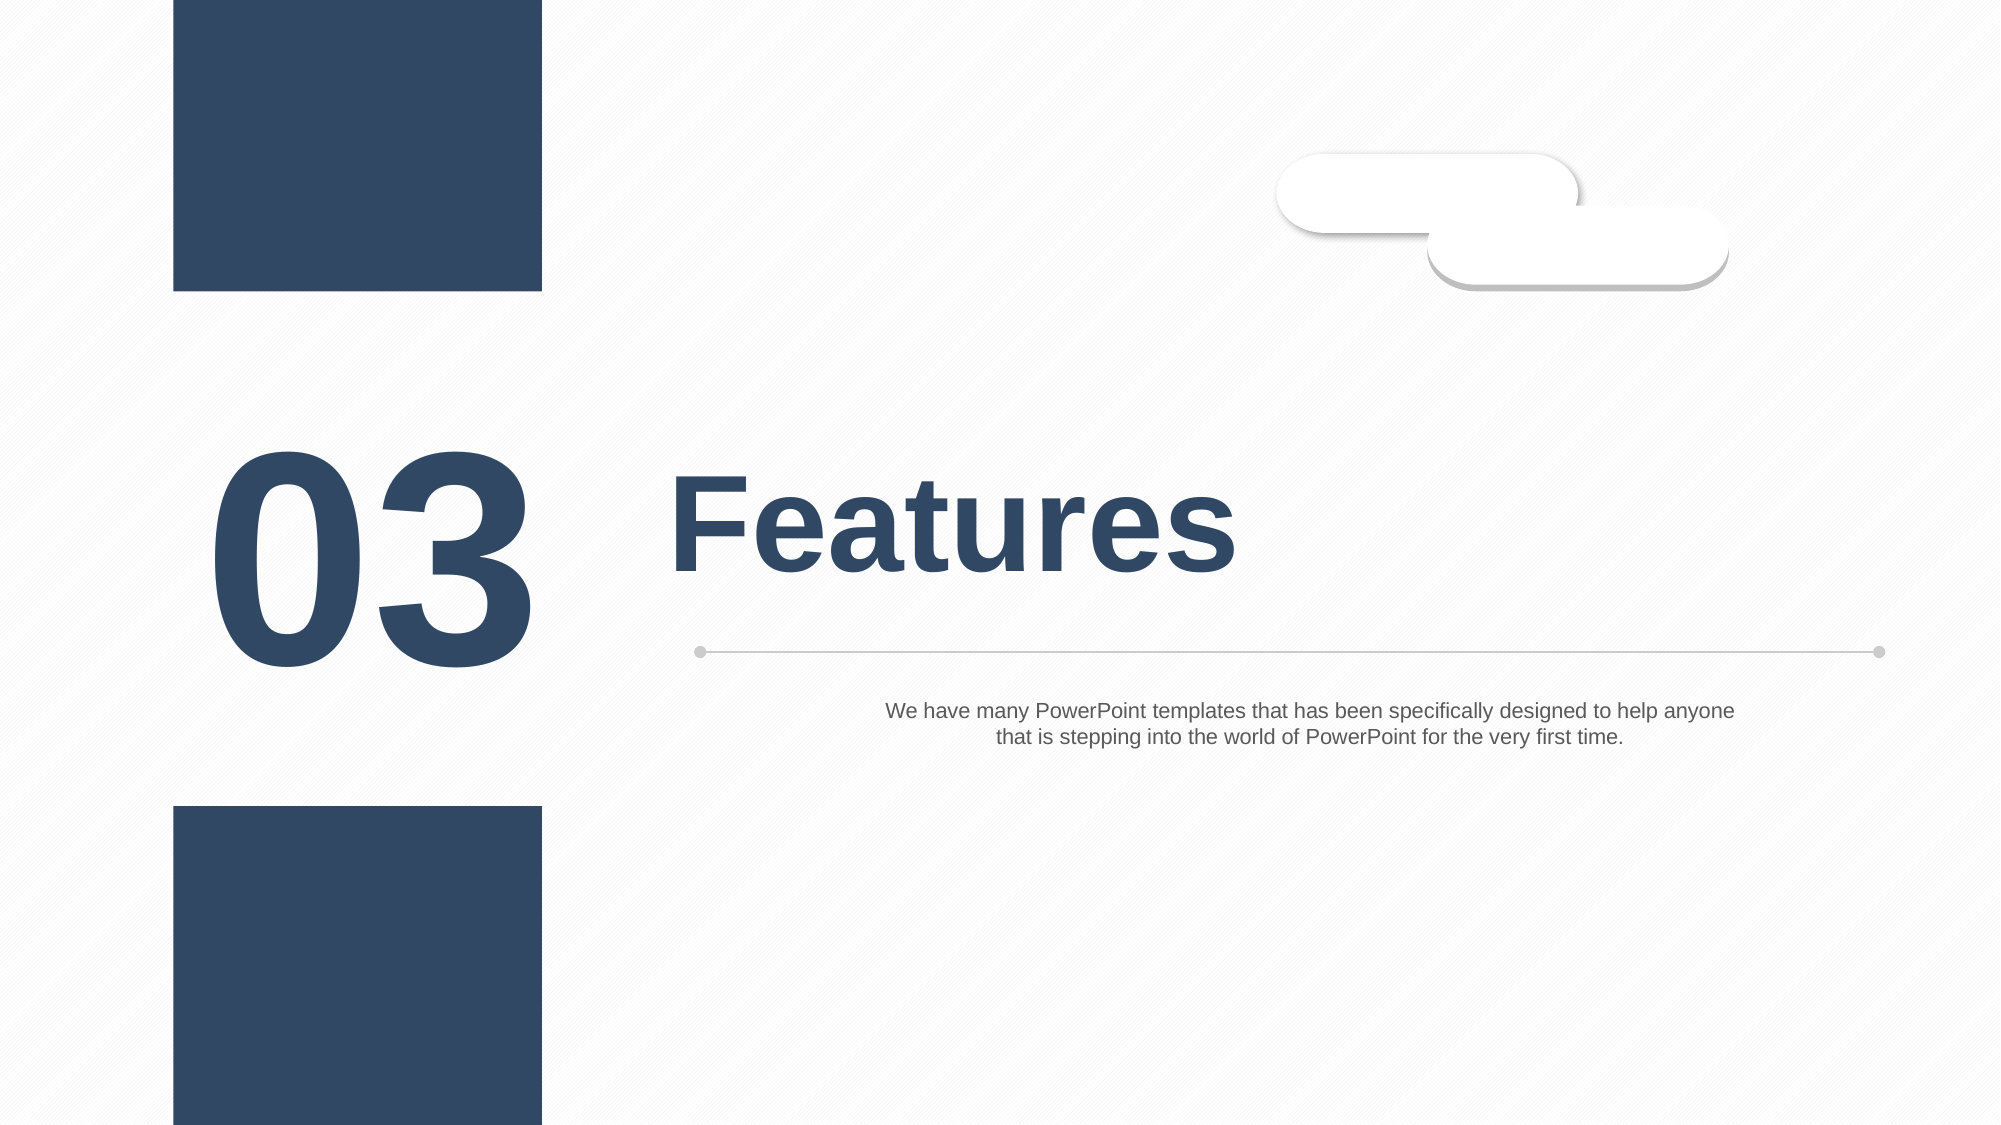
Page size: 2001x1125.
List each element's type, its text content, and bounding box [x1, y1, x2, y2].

text_box Features [667, 433, 1912, 599]
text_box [1276, 153, 1729, 292]
text_box 03 [173, 359, 542, 725]
text_box [172, 805, 543, 1125]
text_box We have many PowerPoint templates that has been specifically designed to help anyone that is stepping into the world of PowerPoint for the very first time. [866, 696, 1755, 749]
text_box [172, 0, 543, 292]
